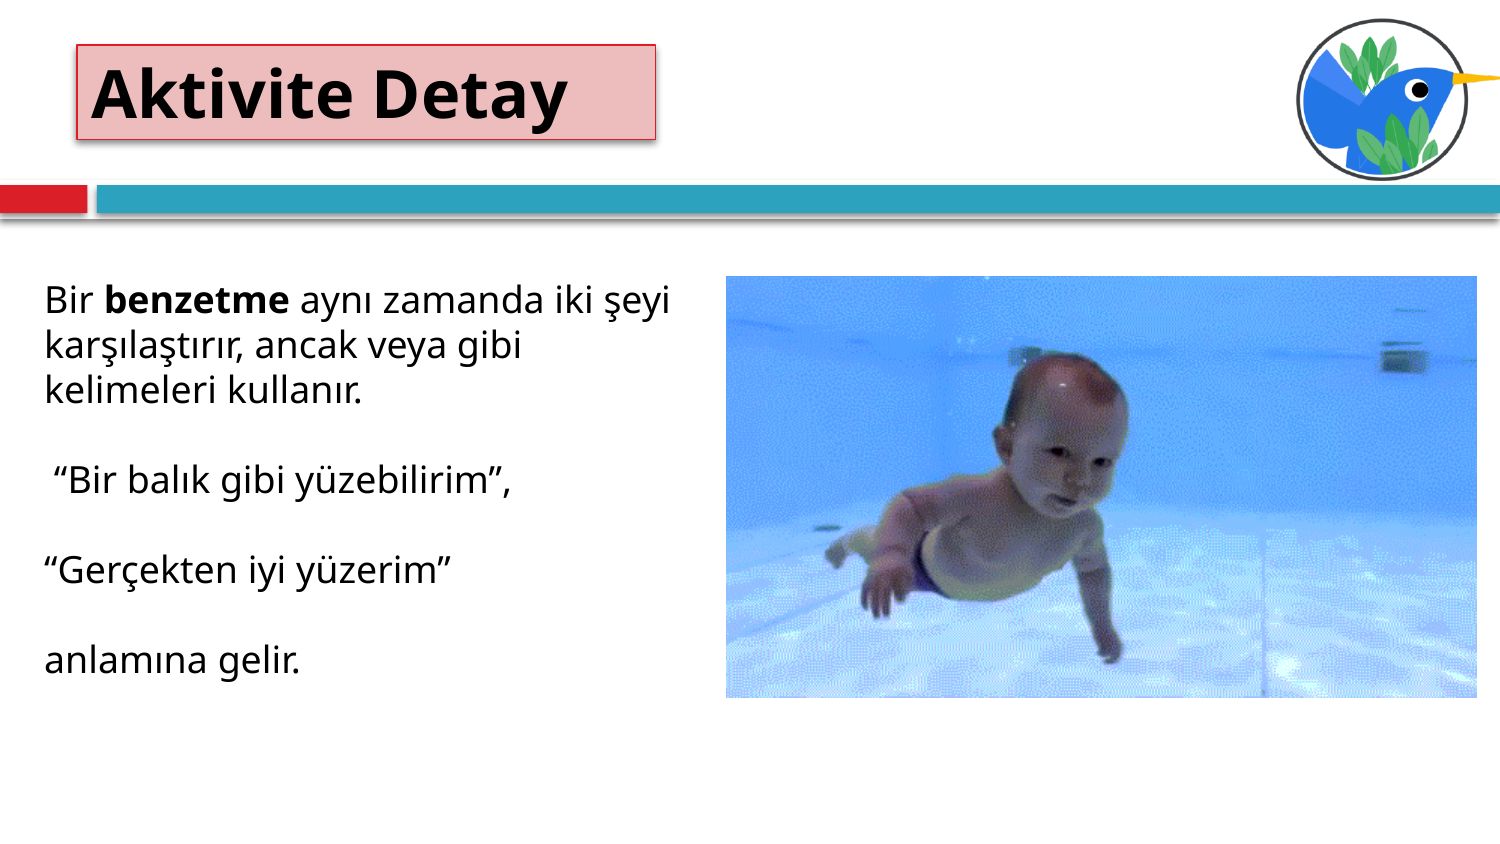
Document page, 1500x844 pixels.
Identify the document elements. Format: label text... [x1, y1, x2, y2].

picture [1292, 0, 1500, 188]
text_box Bir benzetme aynı zamanda iki şeyi karşılaştırır, ancak veya gibi kelimeleri kullanır. “Bir balık gibi yüzebilirim”, “Gerçekten iyi yüzerim” anlamına gelir. [29, 268, 703, 689]
picture [726, 275, 1478, 699]
text_box Aktivite Detay [76, 44, 656, 140]
